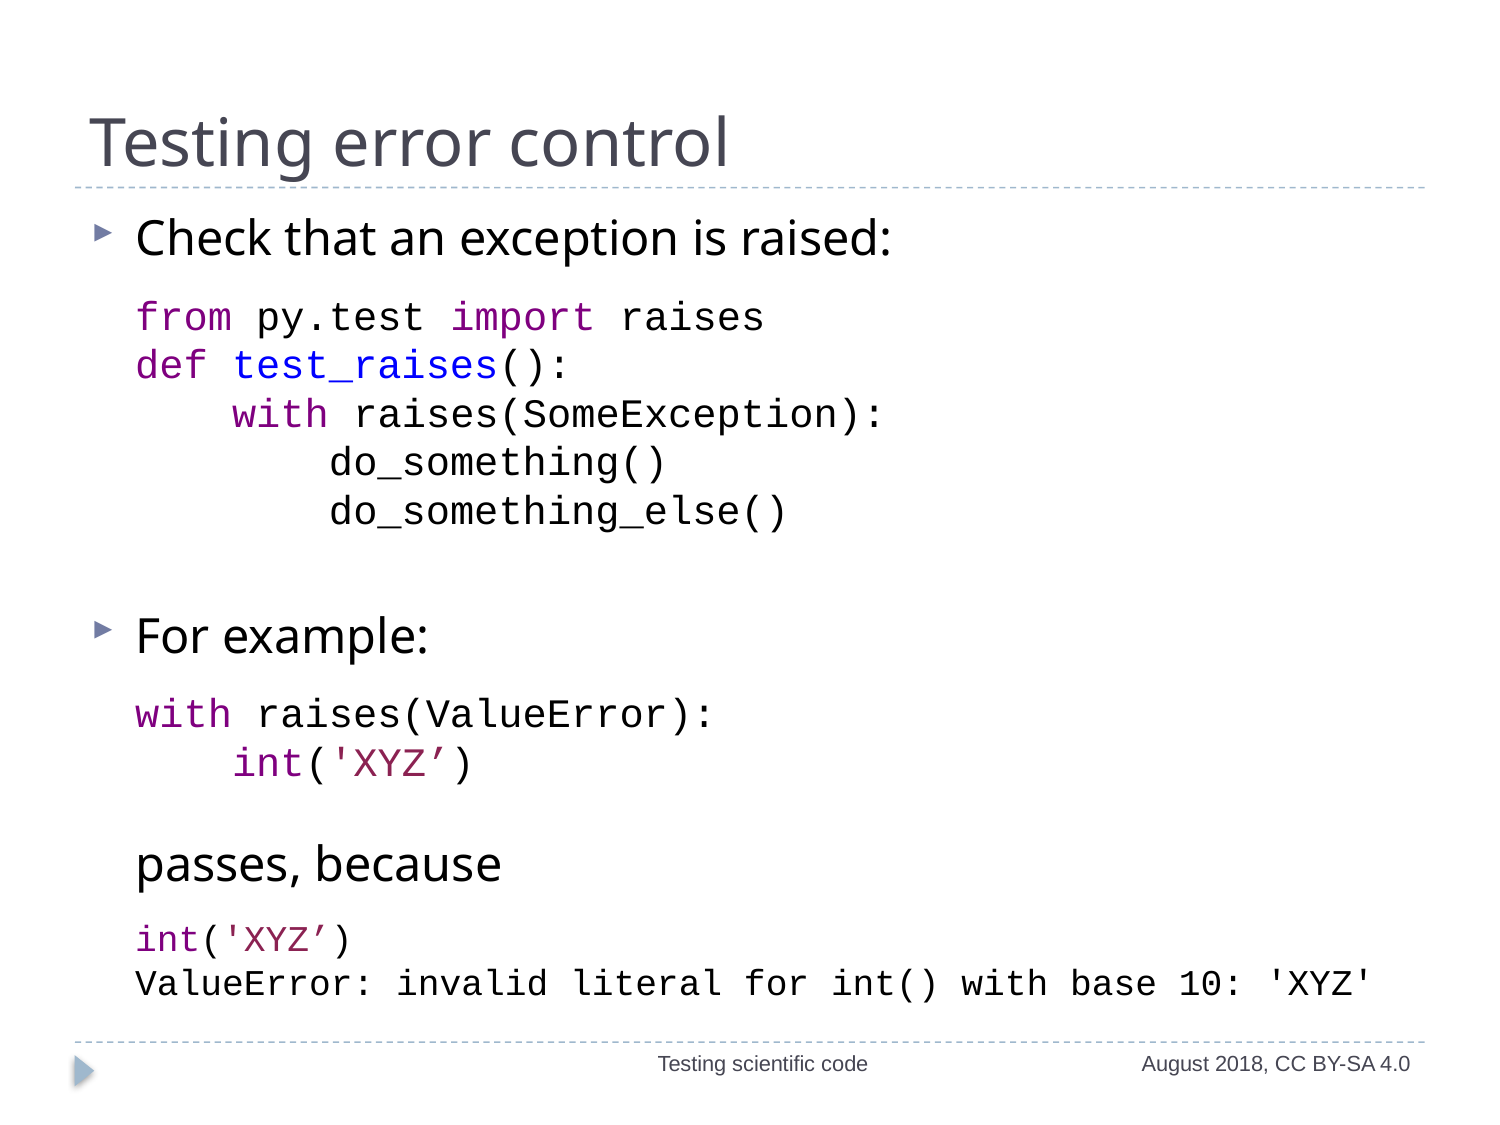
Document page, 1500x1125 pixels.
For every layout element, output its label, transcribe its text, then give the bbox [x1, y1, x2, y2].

list Check that an exception is raised: from py.test import raises def test_raises(): with raises(SomeException): do_something() do_something_else() For example: with raises(ValueError): int('XYZ’) passes, because int('XYZ’) ValueError: invalid literal for int() with base 10: 'XYZ' [76, 200, 1459, 1010]
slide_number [1051, 1042, 1426, 1103]
title Testing error control [75, 24, 1425, 188]
footer Testing scientific code [475, 1042, 1051, 1103]
